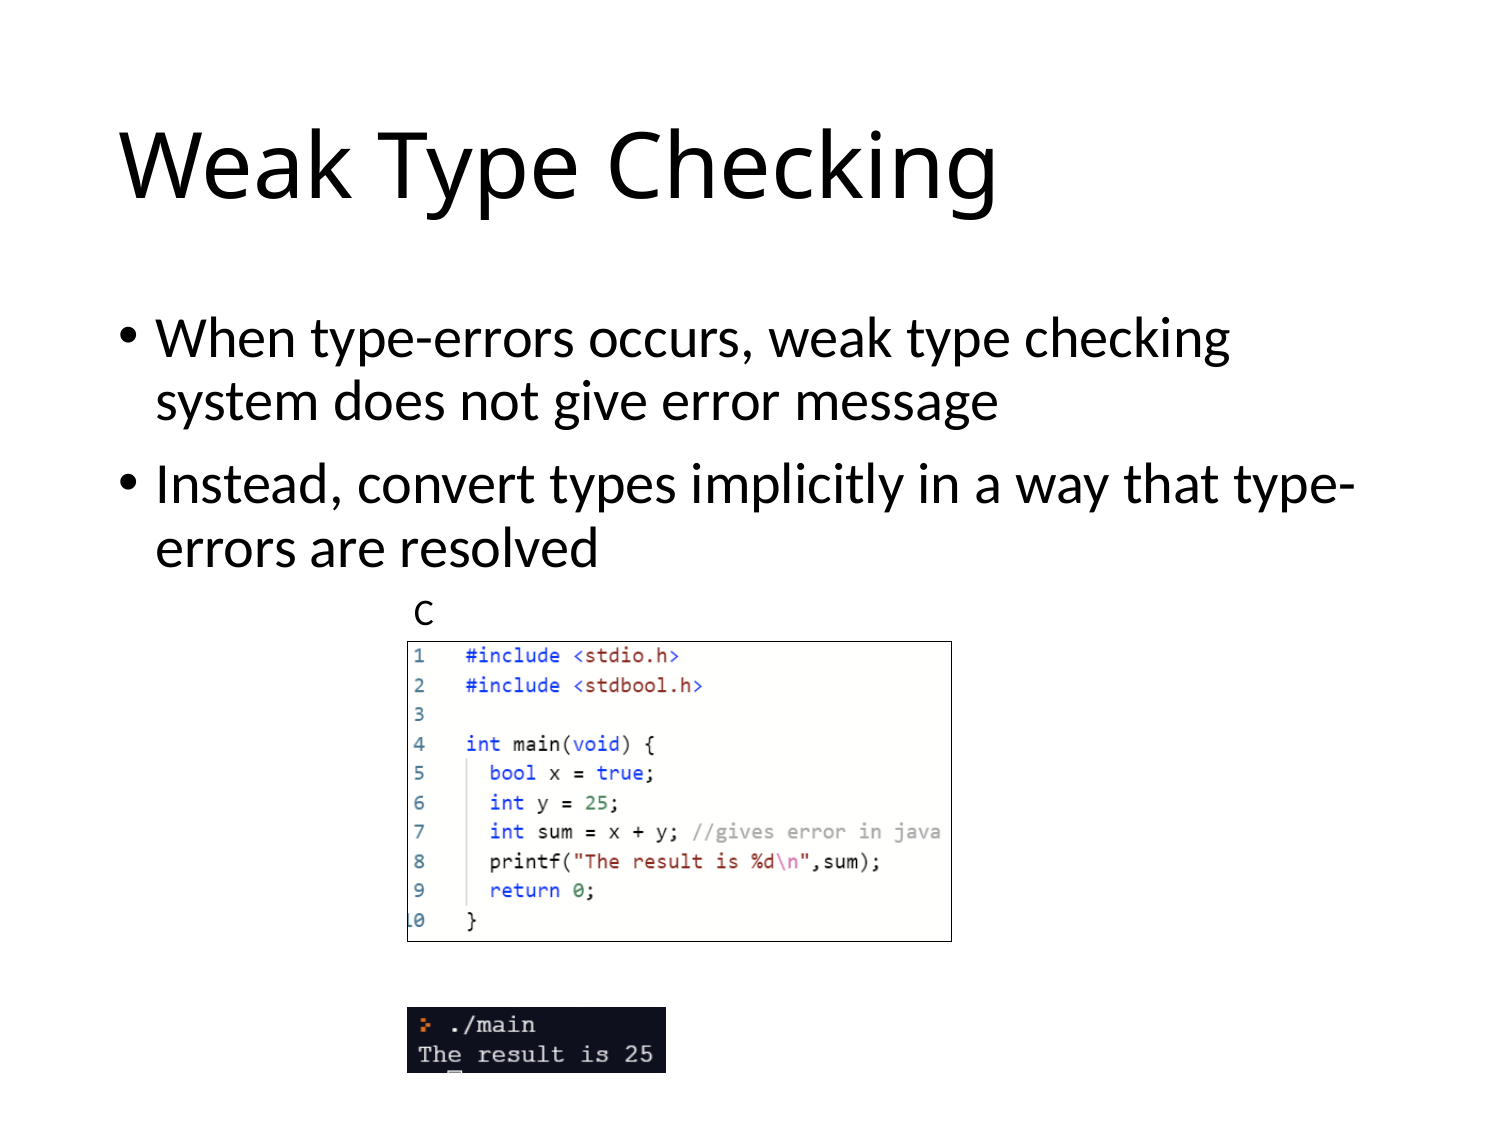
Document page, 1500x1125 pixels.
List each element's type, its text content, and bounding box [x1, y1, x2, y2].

text_box C [399, 580, 449, 641]
title Weak Type Checking [103, 59, 1397, 278]
picture [407, 1007, 666, 1073]
list When type-errors occurs, weak type checking system does not give error message Instead, convert types implicitly in a way that type-errors are resolved [103, 299, 1397, 1014]
picture [407, 641, 952, 942]
